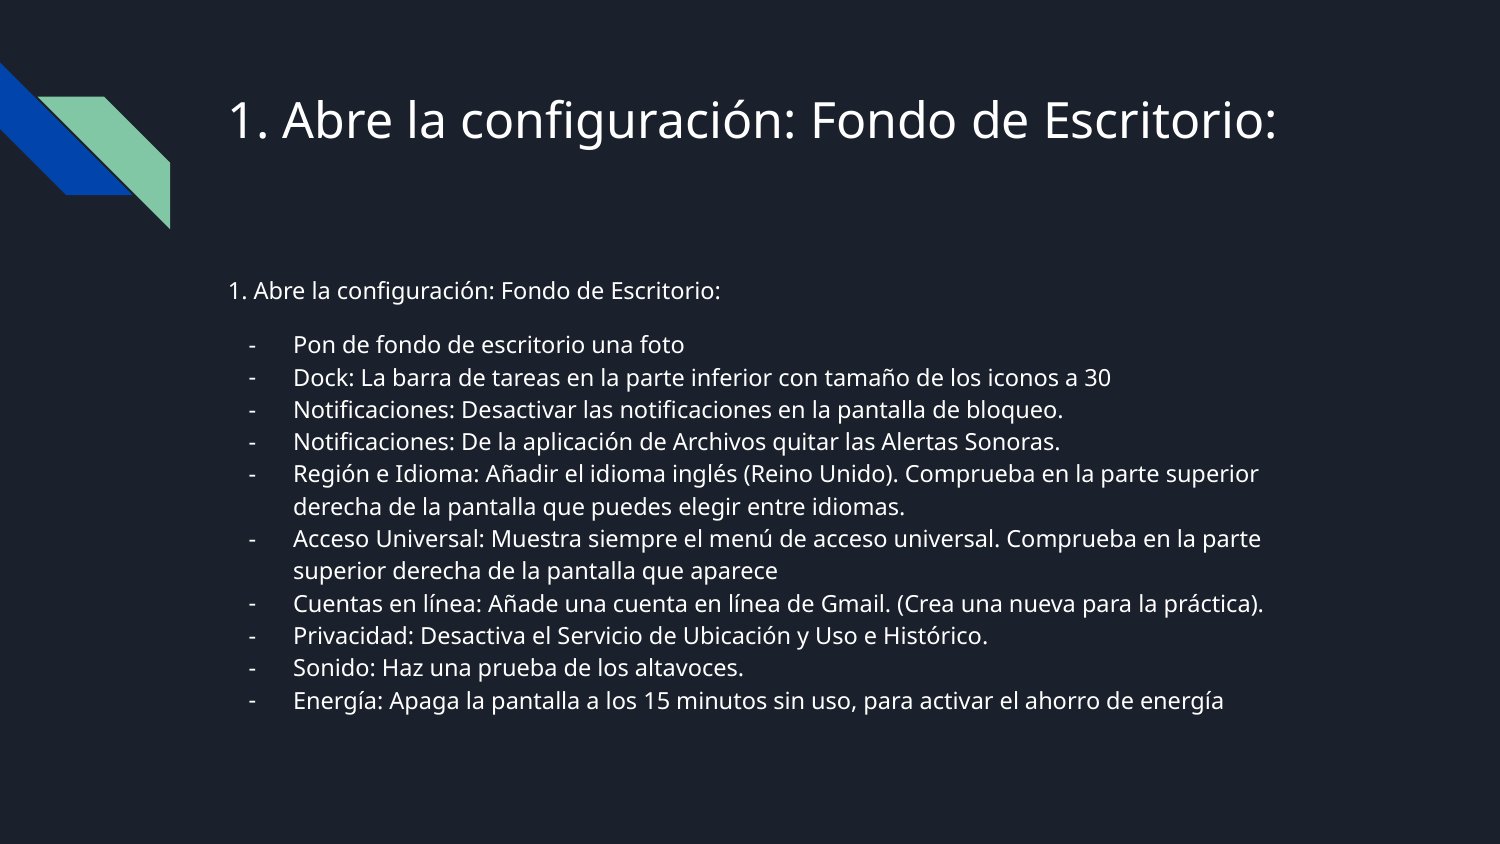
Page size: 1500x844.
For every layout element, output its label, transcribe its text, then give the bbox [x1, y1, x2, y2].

title 1. Abre la configuración: Fondo de Escritorio: [212, 64, 1368, 215]
list 1. Abre la configuración: Fondo de Escritorio: Pon de fondo de escritorio una foto Dock: La barra de tareas en la parte inferior con tamaño de los iconos a 30 Notificaciones: Desactivar las notificaciones en la pantalla de bloqueo. Notificaciones: De la aplicación de Archivos quitar las Alertas Sonoras. Región e Idioma: Añadir el idioma inglés (Reino Unido). Comprueba en la parte superior derecha de la pantalla que puedes elegir entre idiomas. Acceso Universal: Muestra siempre el menú de acceso universal. Comprueba en la parte superior derecha de la pantalla que aparece Cuentas en línea: Añade una cuenta en línea de Gmail. (Crea una nueva para la práctica). Privacidad: Desactiva el Servicio de Ubicación y Uso e Histórico. Sonido: Haz una prueba de los altavoces. Energía: Apaga la pantalla a los 15 minutos sin uso, para activar el ahorro de energía [212, 257, 1368, 735]
